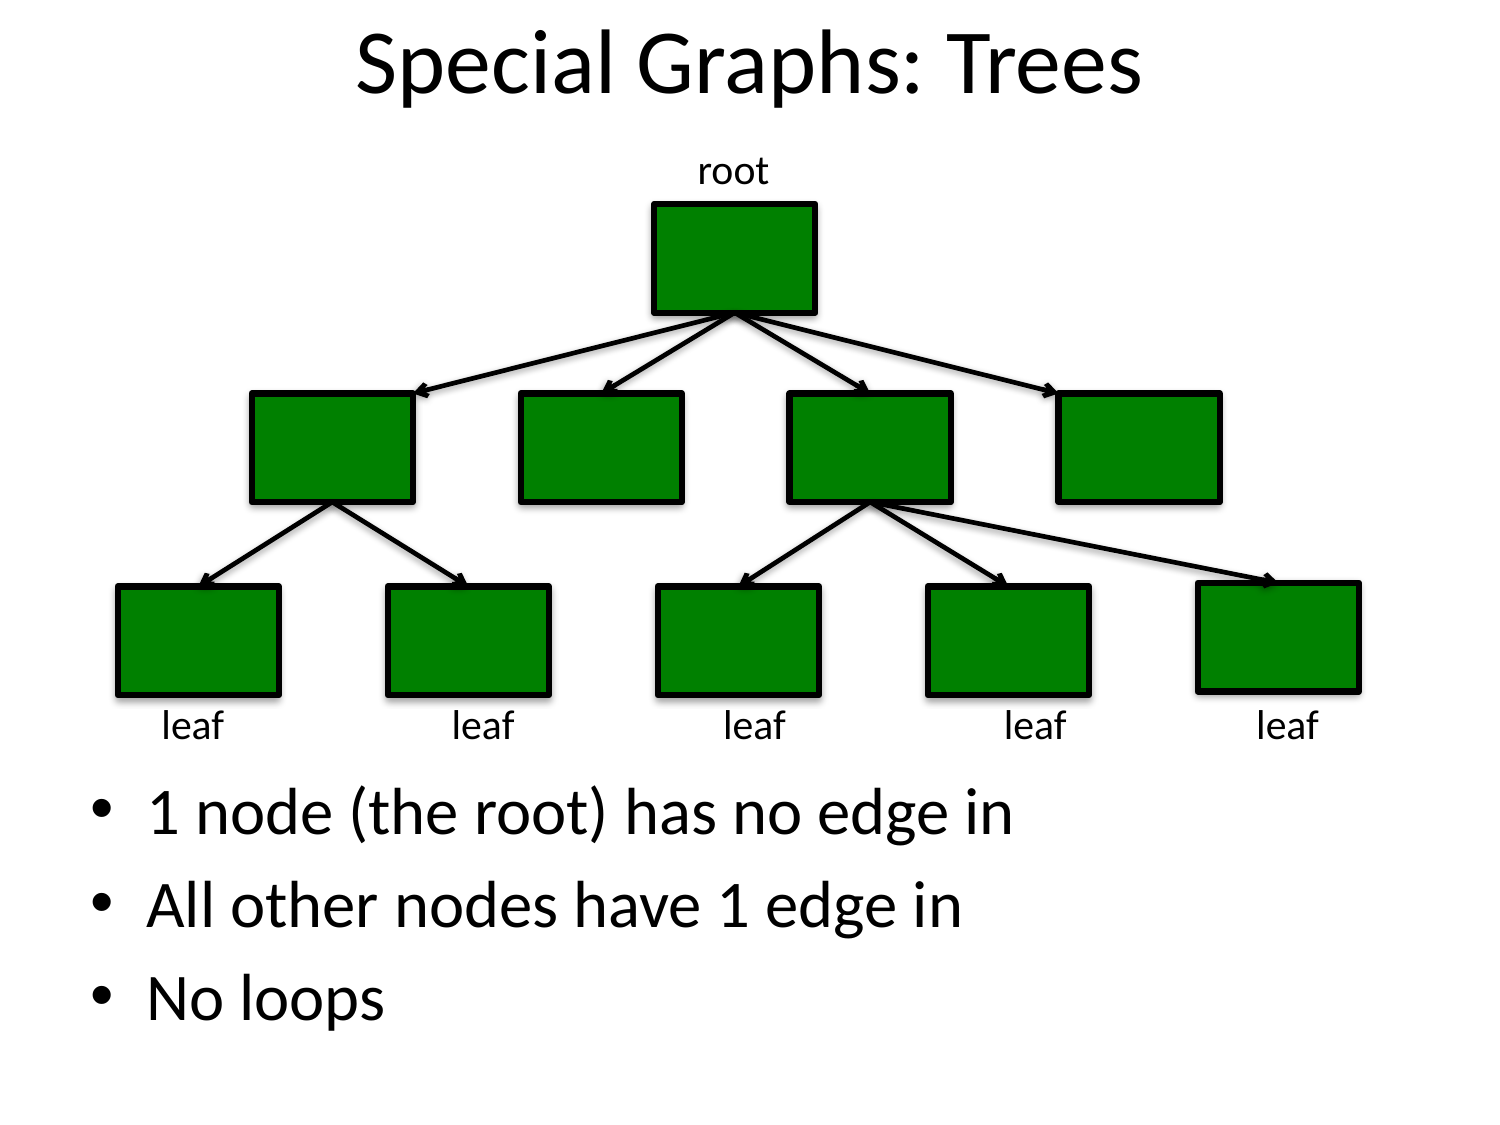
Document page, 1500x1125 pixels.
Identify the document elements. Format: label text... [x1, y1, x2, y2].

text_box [738, 501, 868, 587]
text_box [412, 312, 732, 394]
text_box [869, 501, 1279, 584]
title Special Graphs: Trees [75, 0, 1425, 151]
text_box [653, 203, 816, 310]
text_box leaf leaf leaf leaf leaf [146, 690, 1479, 756]
text_box root [682, 135, 785, 200]
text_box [734, 312, 1059, 394]
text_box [251, 393, 1220, 503]
list 1 node (the root) has no edge in All other nodes have 1 edge in No loops [75, 760, 1425, 1125]
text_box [331, 501, 469, 587]
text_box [117, 582, 1360, 696]
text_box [197, 501, 330, 587]
